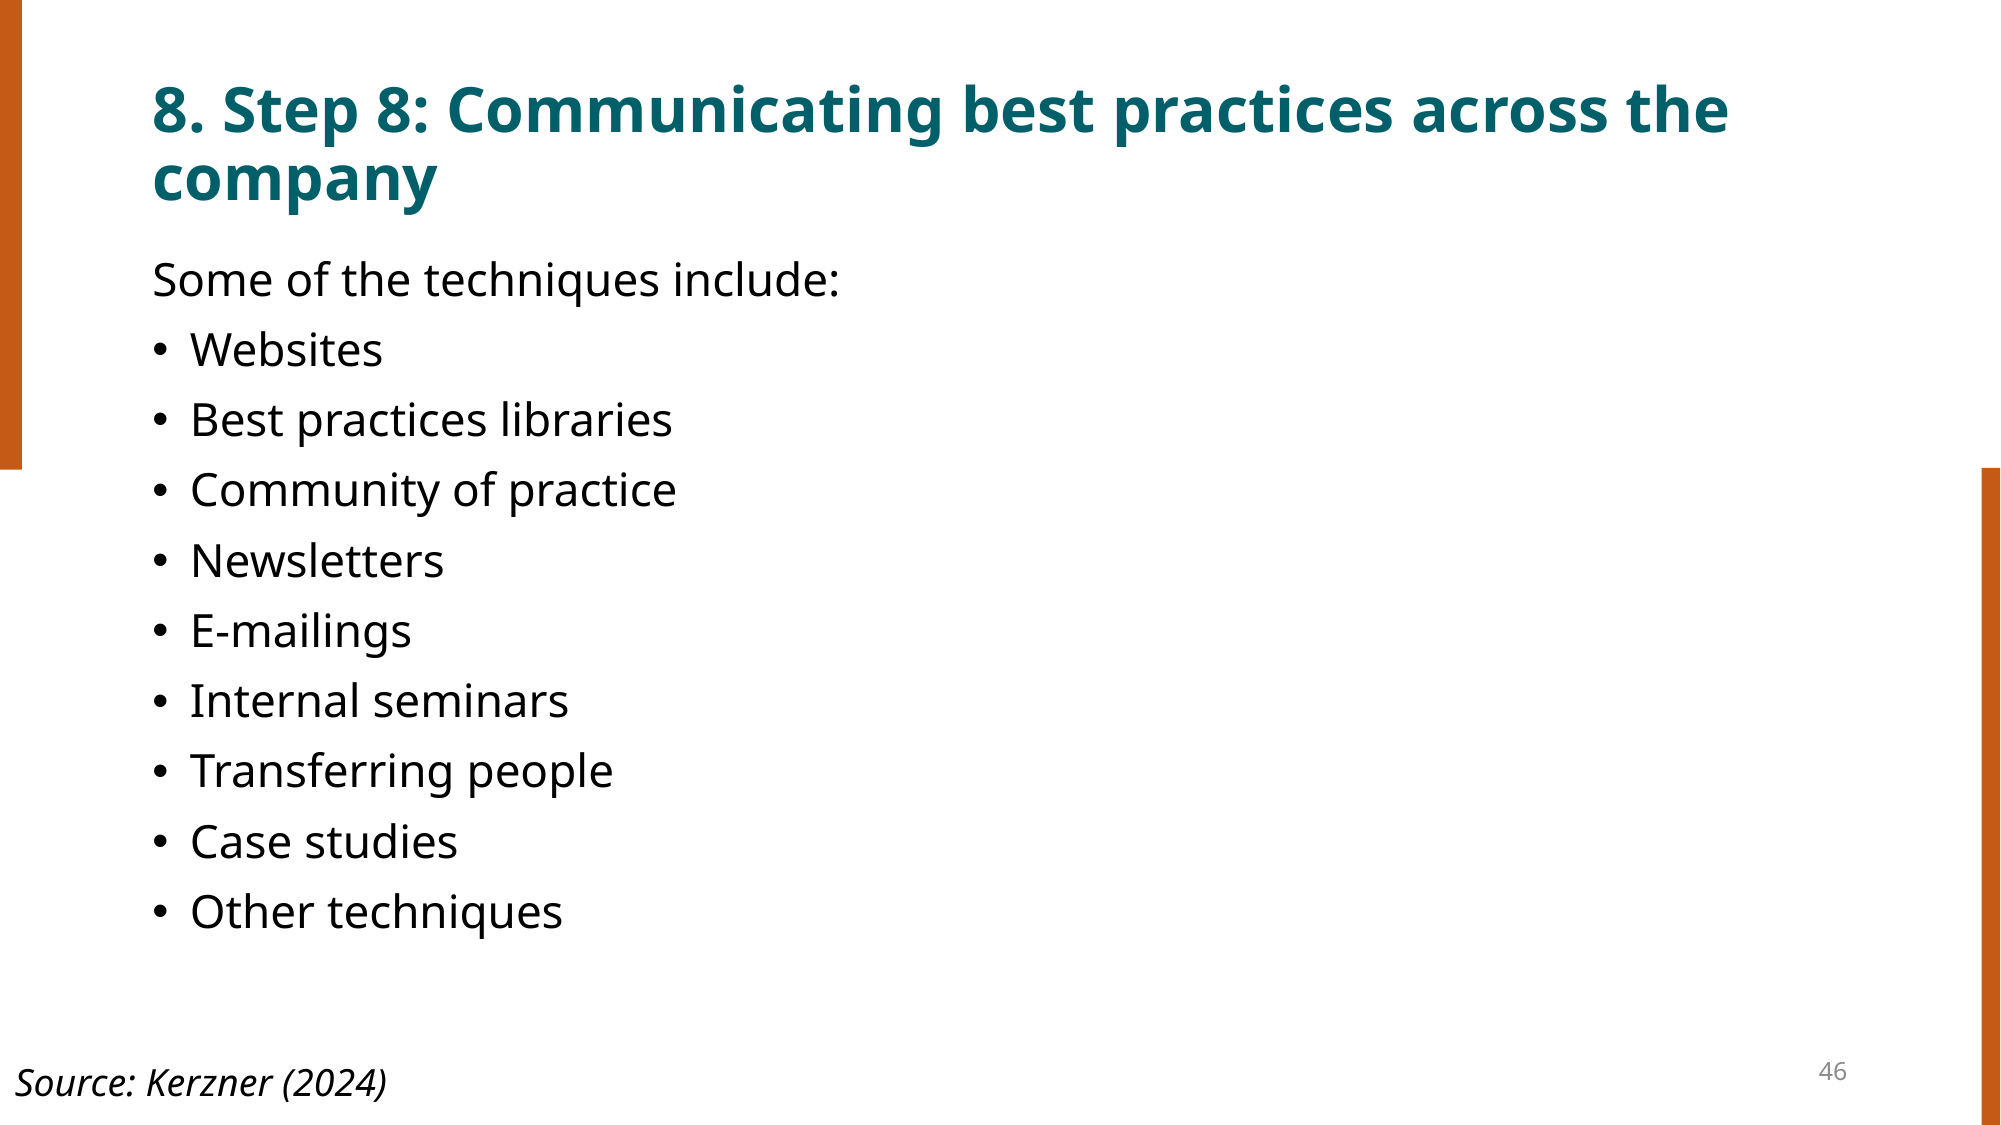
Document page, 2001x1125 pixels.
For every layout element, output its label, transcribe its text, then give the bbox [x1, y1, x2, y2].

title 8. Step 8: Communicating best practices across the company [137, 59, 1863, 233]
text_box Source: Kerzner (2024) [0, 1051, 572, 1112]
slide_number 46 [1412, 1042, 1863, 1103]
list Some of the techniques include: Websites Best practices libraries Community of practice Newsletters E-mailings Internal seminars Transferring people Case studies Other techniques [137, 249, 1863, 1043]
